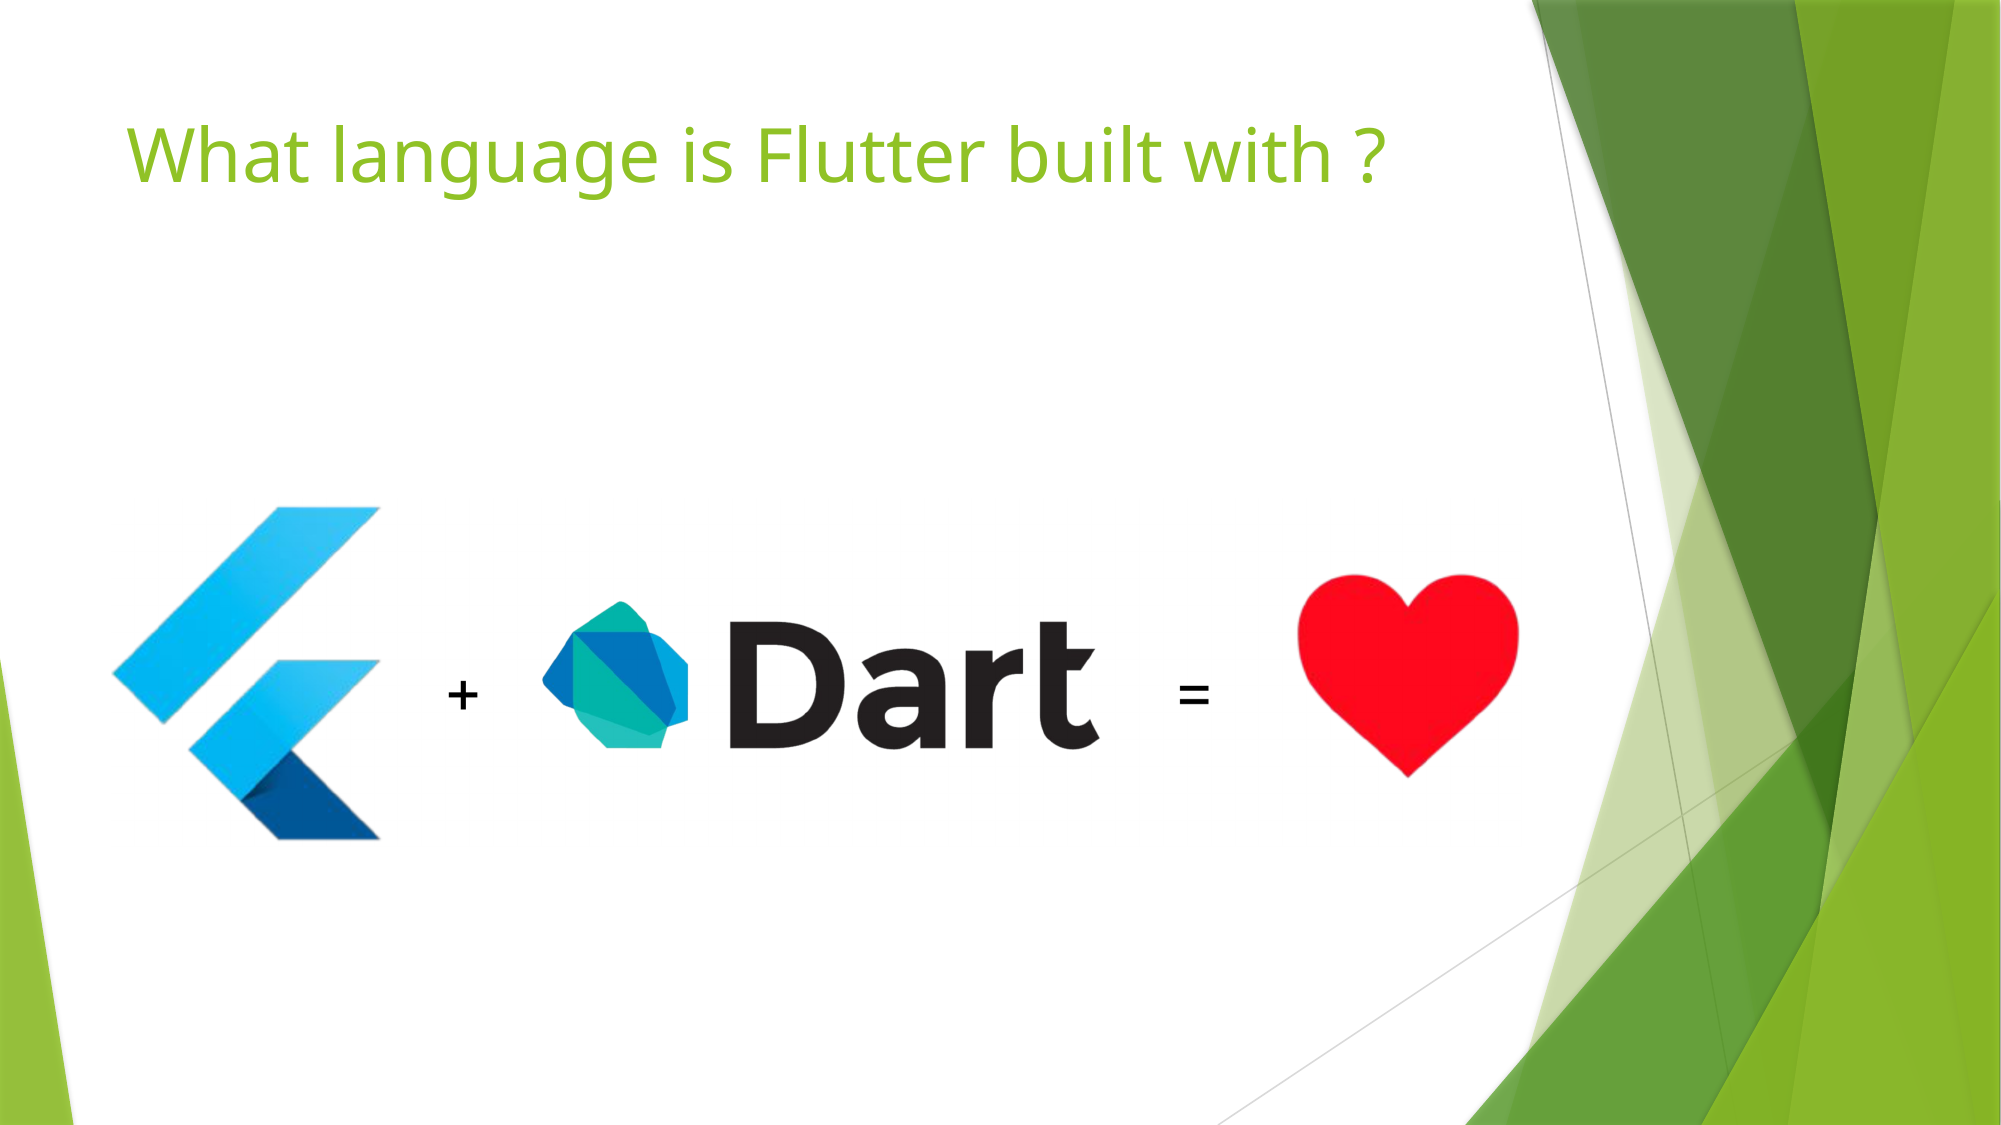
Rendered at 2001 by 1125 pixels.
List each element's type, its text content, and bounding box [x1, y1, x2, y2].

title What language is Flutter built with ? [111, 99, 1522, 317]
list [110, 498, 1522, 848]
